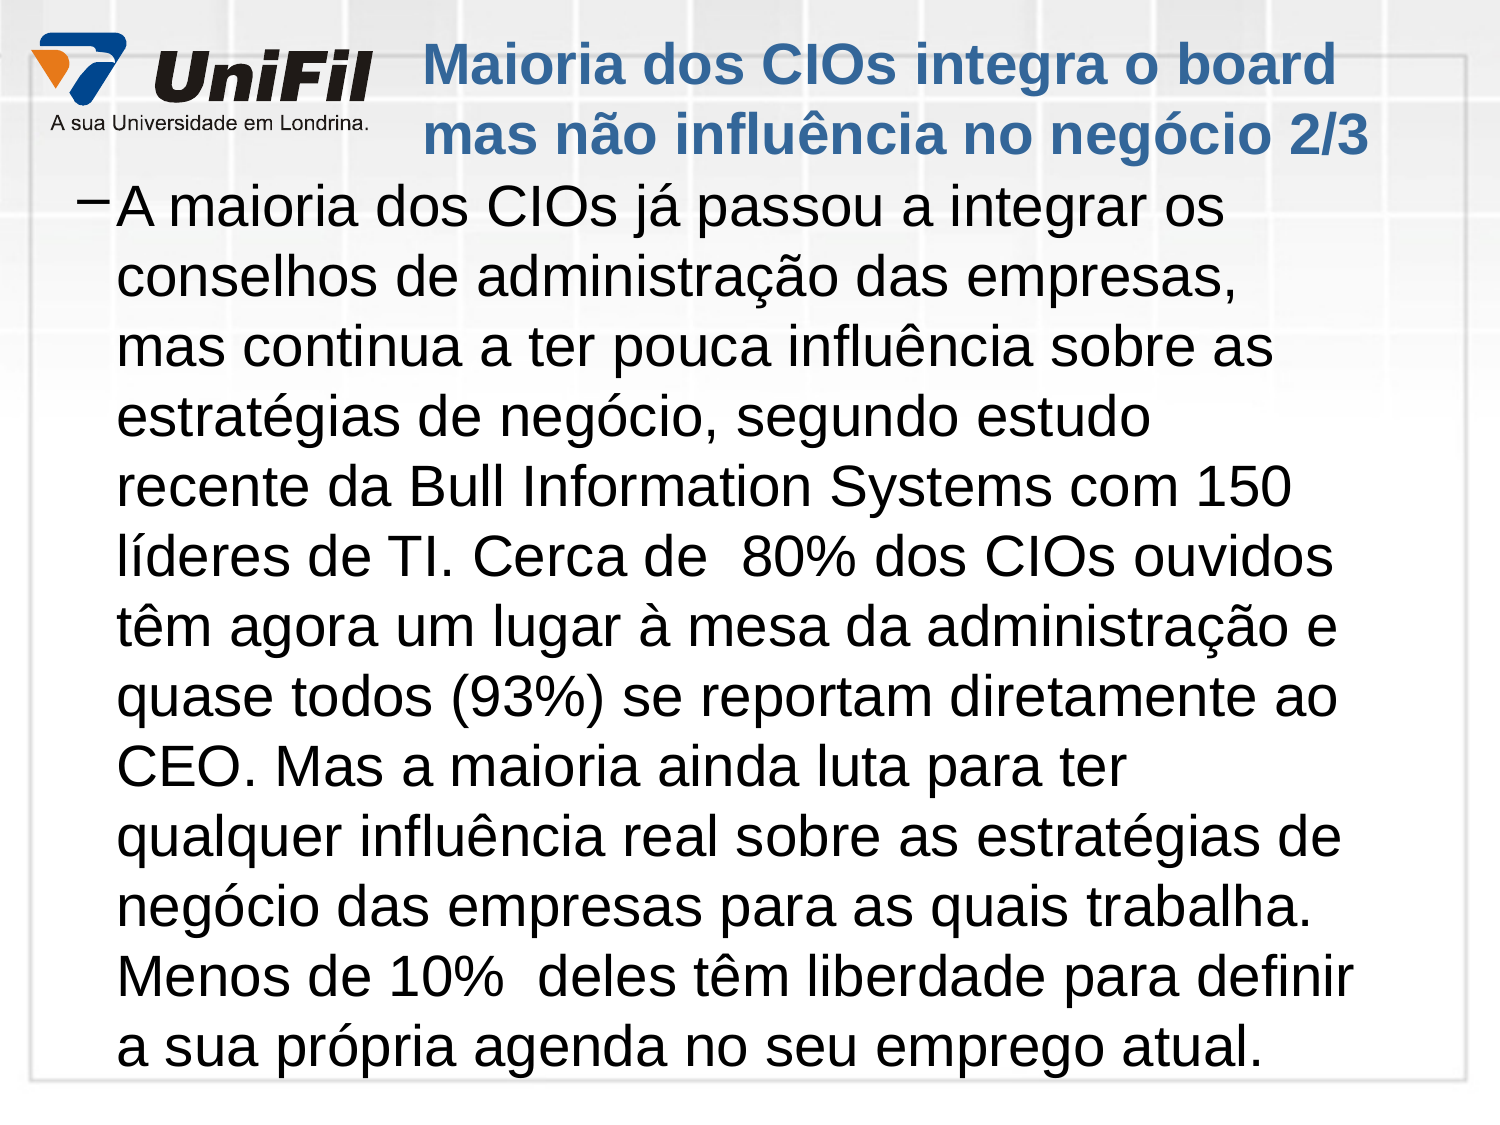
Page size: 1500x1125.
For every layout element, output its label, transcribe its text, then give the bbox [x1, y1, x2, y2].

text_box A maioria dos CIOs já passou a integrar os conselhos de administração das empresas, mas continua a ter pouca influência sobre as estratégias de negócio, segundo estudo recente da Bull Information Systems com 150 líderes de TI. Cerca de 80% dos CIOs ouvidos têm agora um lugar à mesa da administração e quase todos (93%) se reportam diretamente ao CEO. Mas a maioria ainda luta para ter qualquer influência real sobre as estratégias de negócio das empresas para as quais trabalha. Menos de 10% deles têm liberdade para definir a sua própria agenda no seu emprego atual. [0, 160, 1374, 847]
title Maioria dos CIOs integra o board mas não influência no negócio 2/3 [407, 19, 1500, 207]
picture [0, 0, 1500, 160]
picture [0, 207, 1500, 1125]
